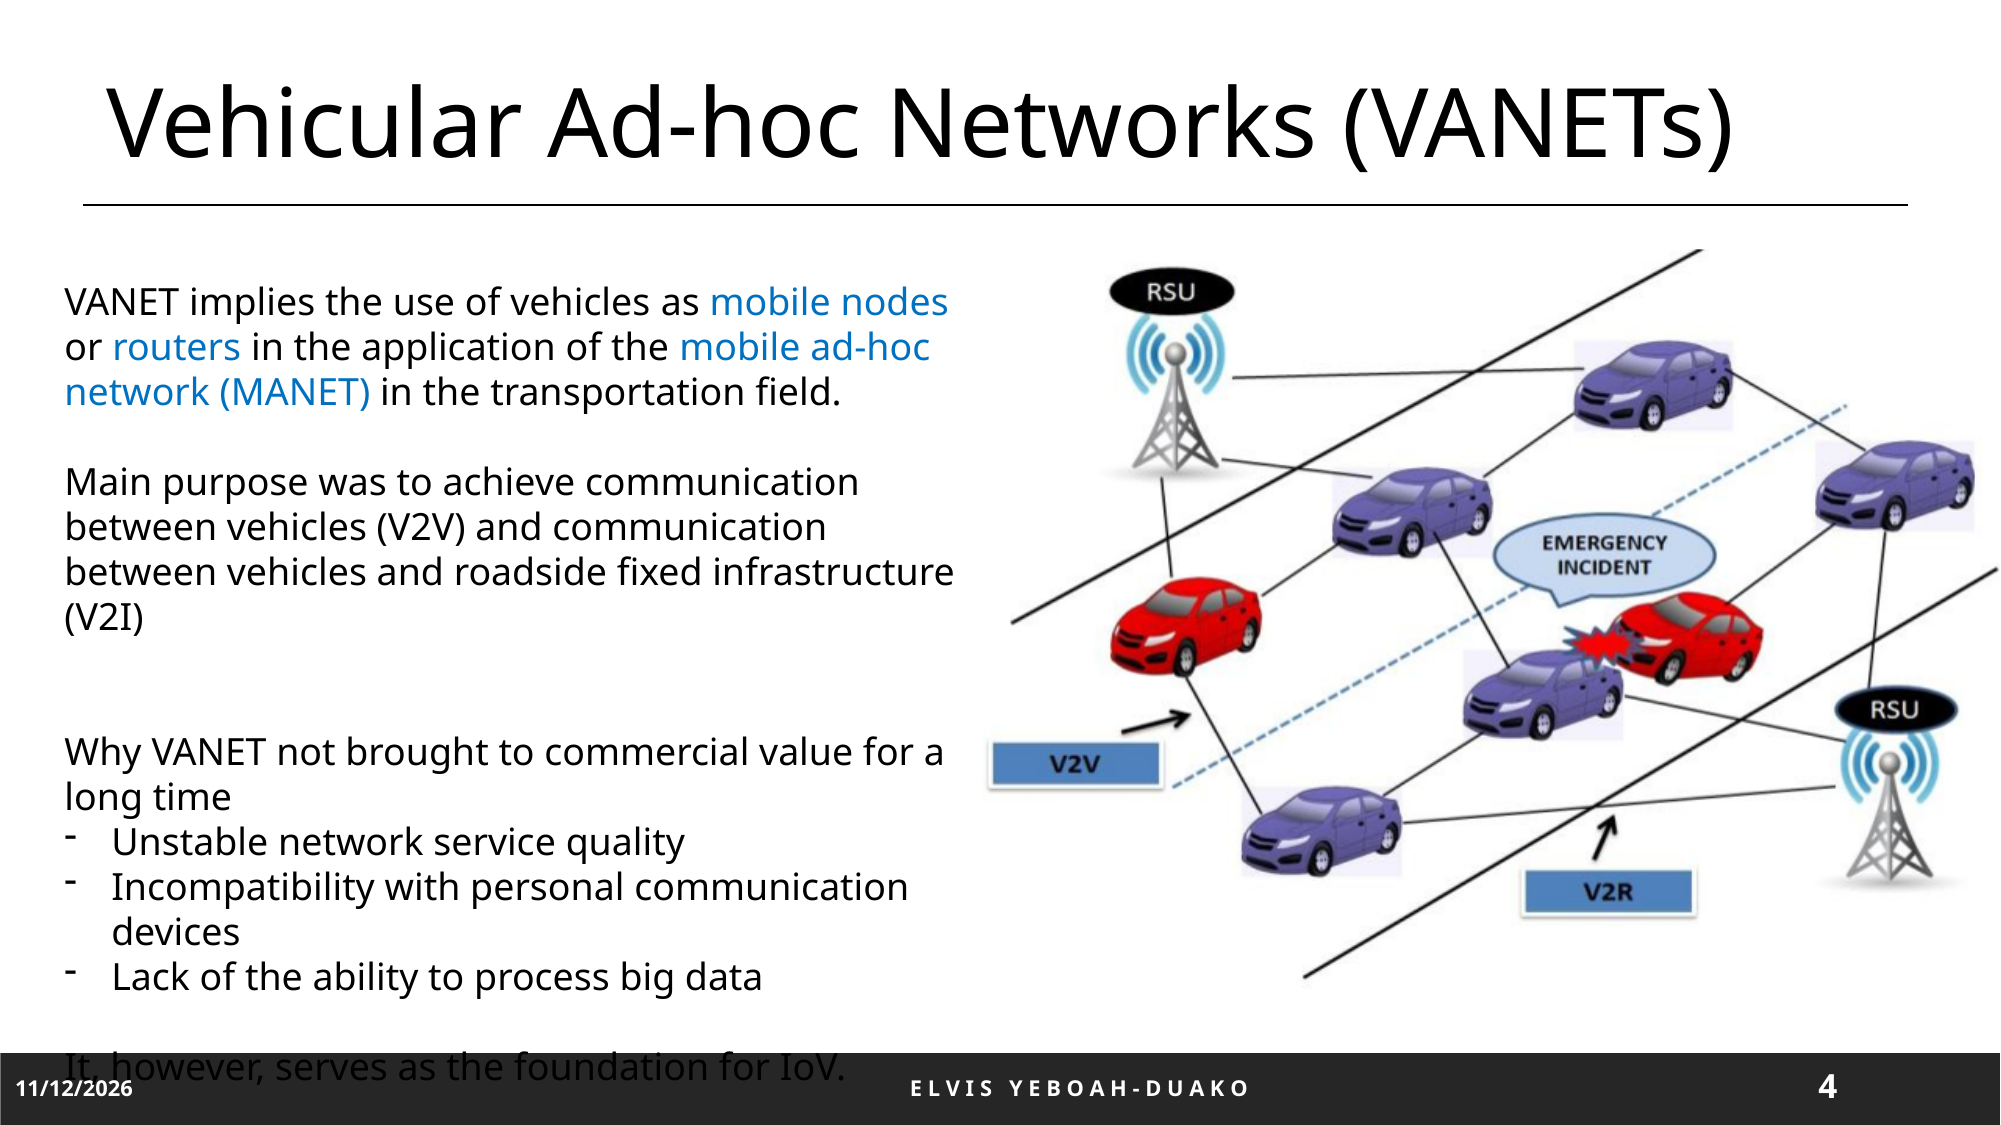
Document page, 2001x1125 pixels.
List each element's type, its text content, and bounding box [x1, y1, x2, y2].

text_box Vehicular Ad-hoc Networks (VANETs) [91, 54, 1917, 185]
picture [980, 248, 2000, 989]
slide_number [0, 1059, 424, 1119]
slide_number 4 [1803, 1057, 1932, 1118]
footer E L V I S Y E B O A H - D U A K O [519, 1059, 1639, 1119]
text_box VANET implies the use of vehicles as mobile nodes or routers in the application of the mobile ad-hoc network (MANET) in the transportation field. Main purpose was to achieve communication between vehicles (V2V) and communication between vehicles and roadside fixed infrastructure (V2I) Why VANET not brought to commercial value for a long time Unstable network service quality Incompatibility with personal communication devices Lack of the ability to process big data It, however, serves as the foundation for IoV. [49, 270, 982, 1095]
